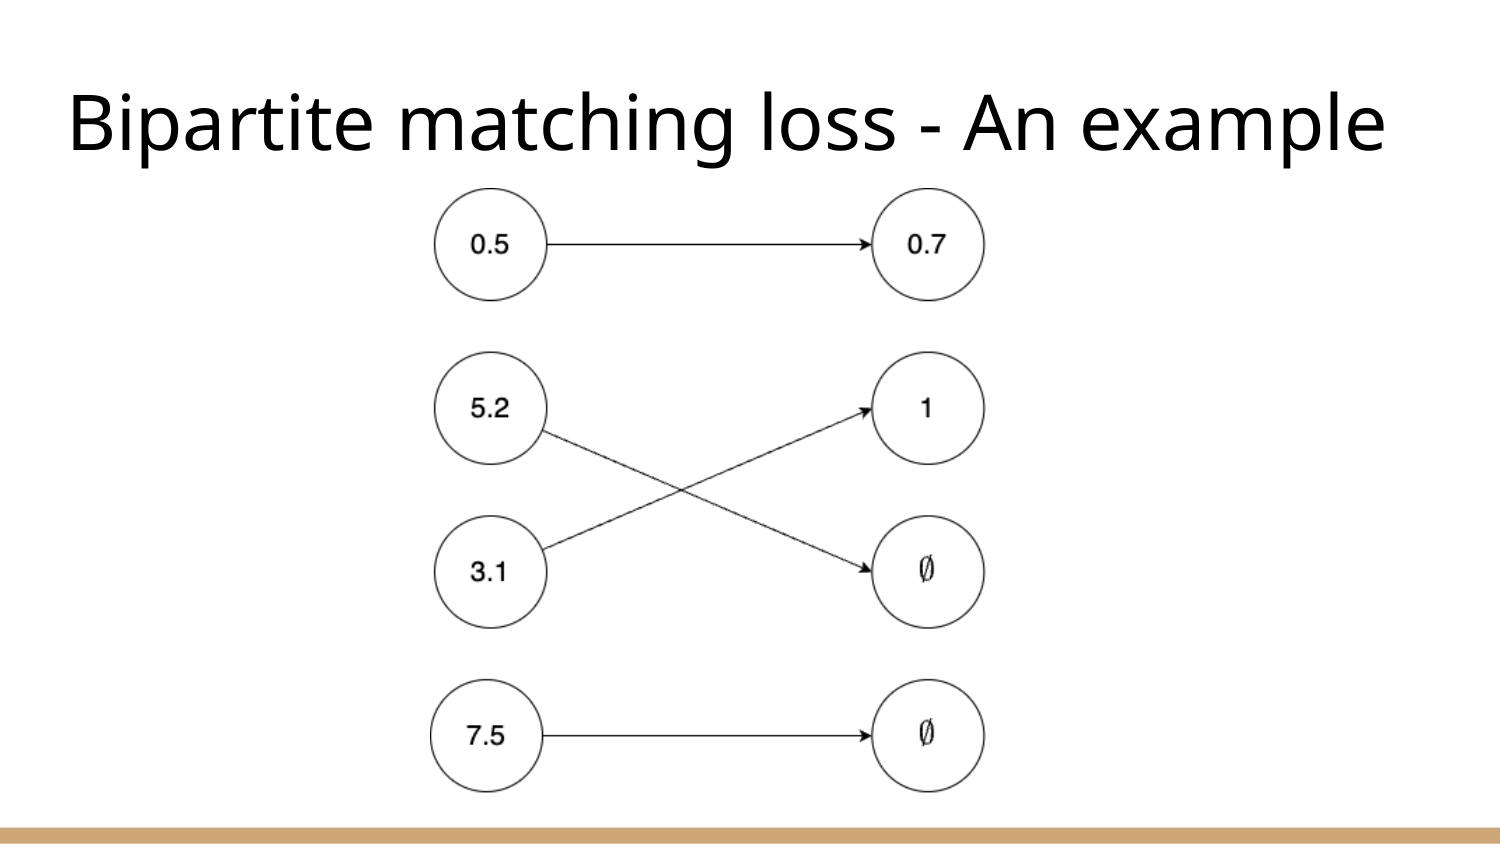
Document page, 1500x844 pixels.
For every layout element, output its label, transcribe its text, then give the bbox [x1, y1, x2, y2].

title Bipartite matching loss - An example [51, 51, 1449, 189]
picture [429, 187, 1021, 794]
